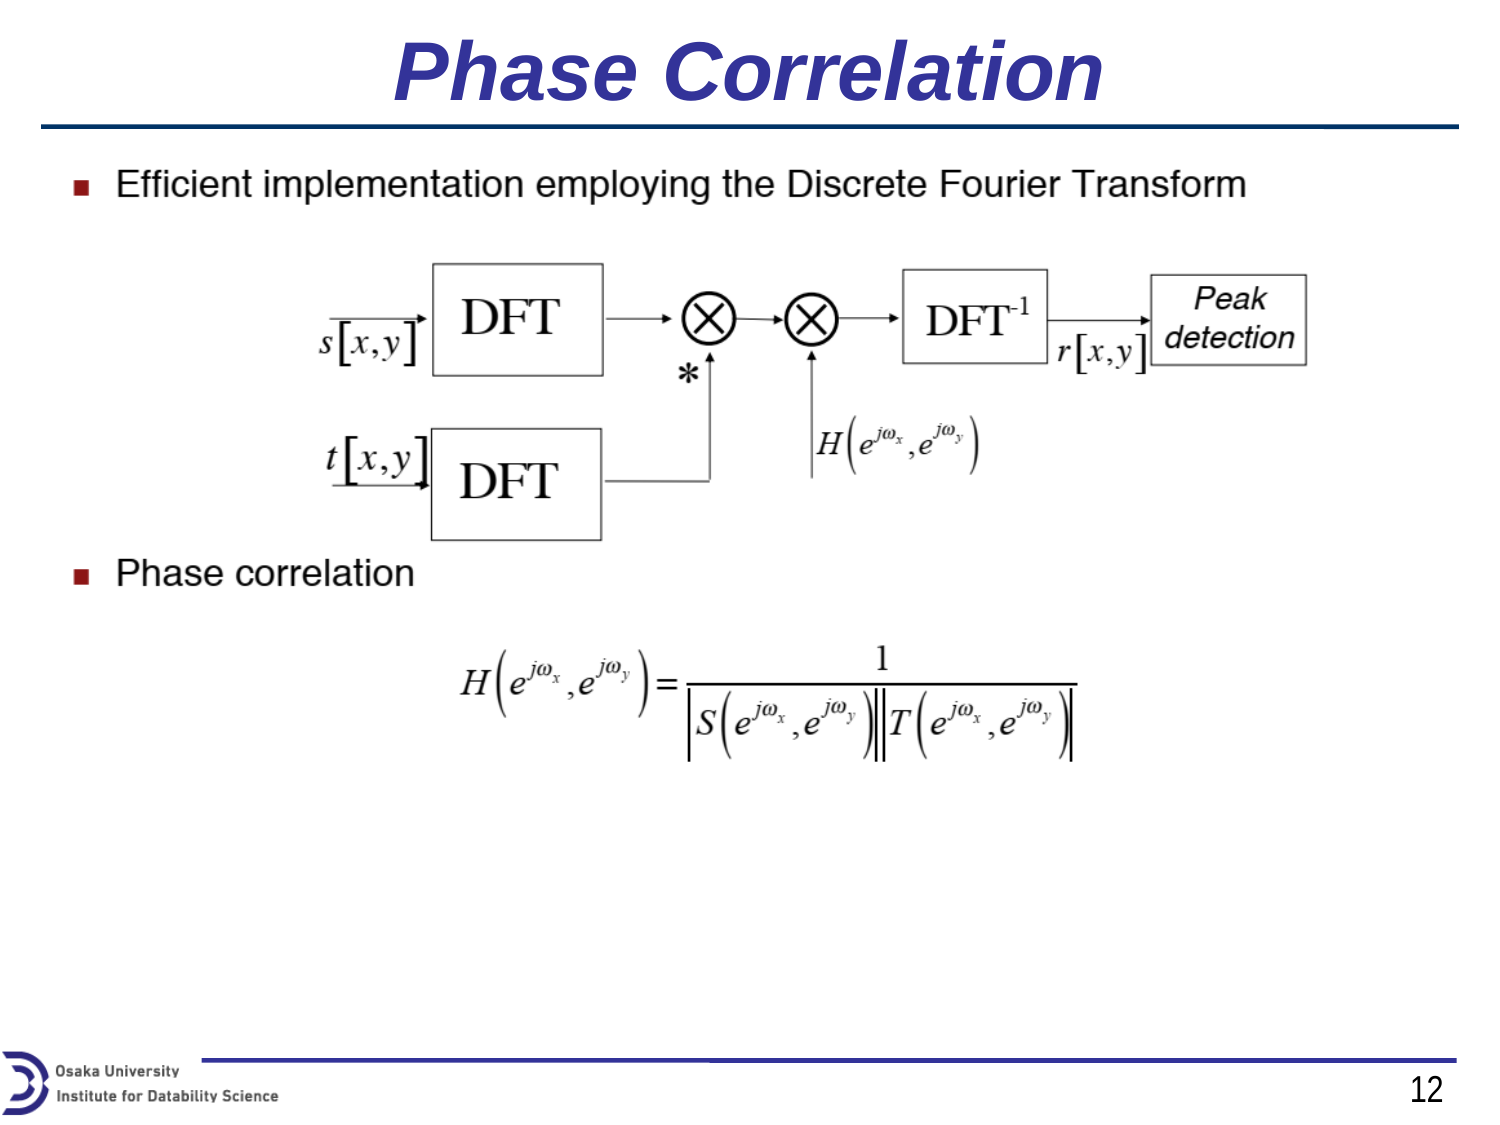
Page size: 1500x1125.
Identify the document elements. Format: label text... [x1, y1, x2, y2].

picture [0, 1046, 284, 1123]
title Phase Correlation [40, 0, 1460, 125]
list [61, 148, 1328, 780]
slide_number 12 [1146, 1070, 1460, 1118]
